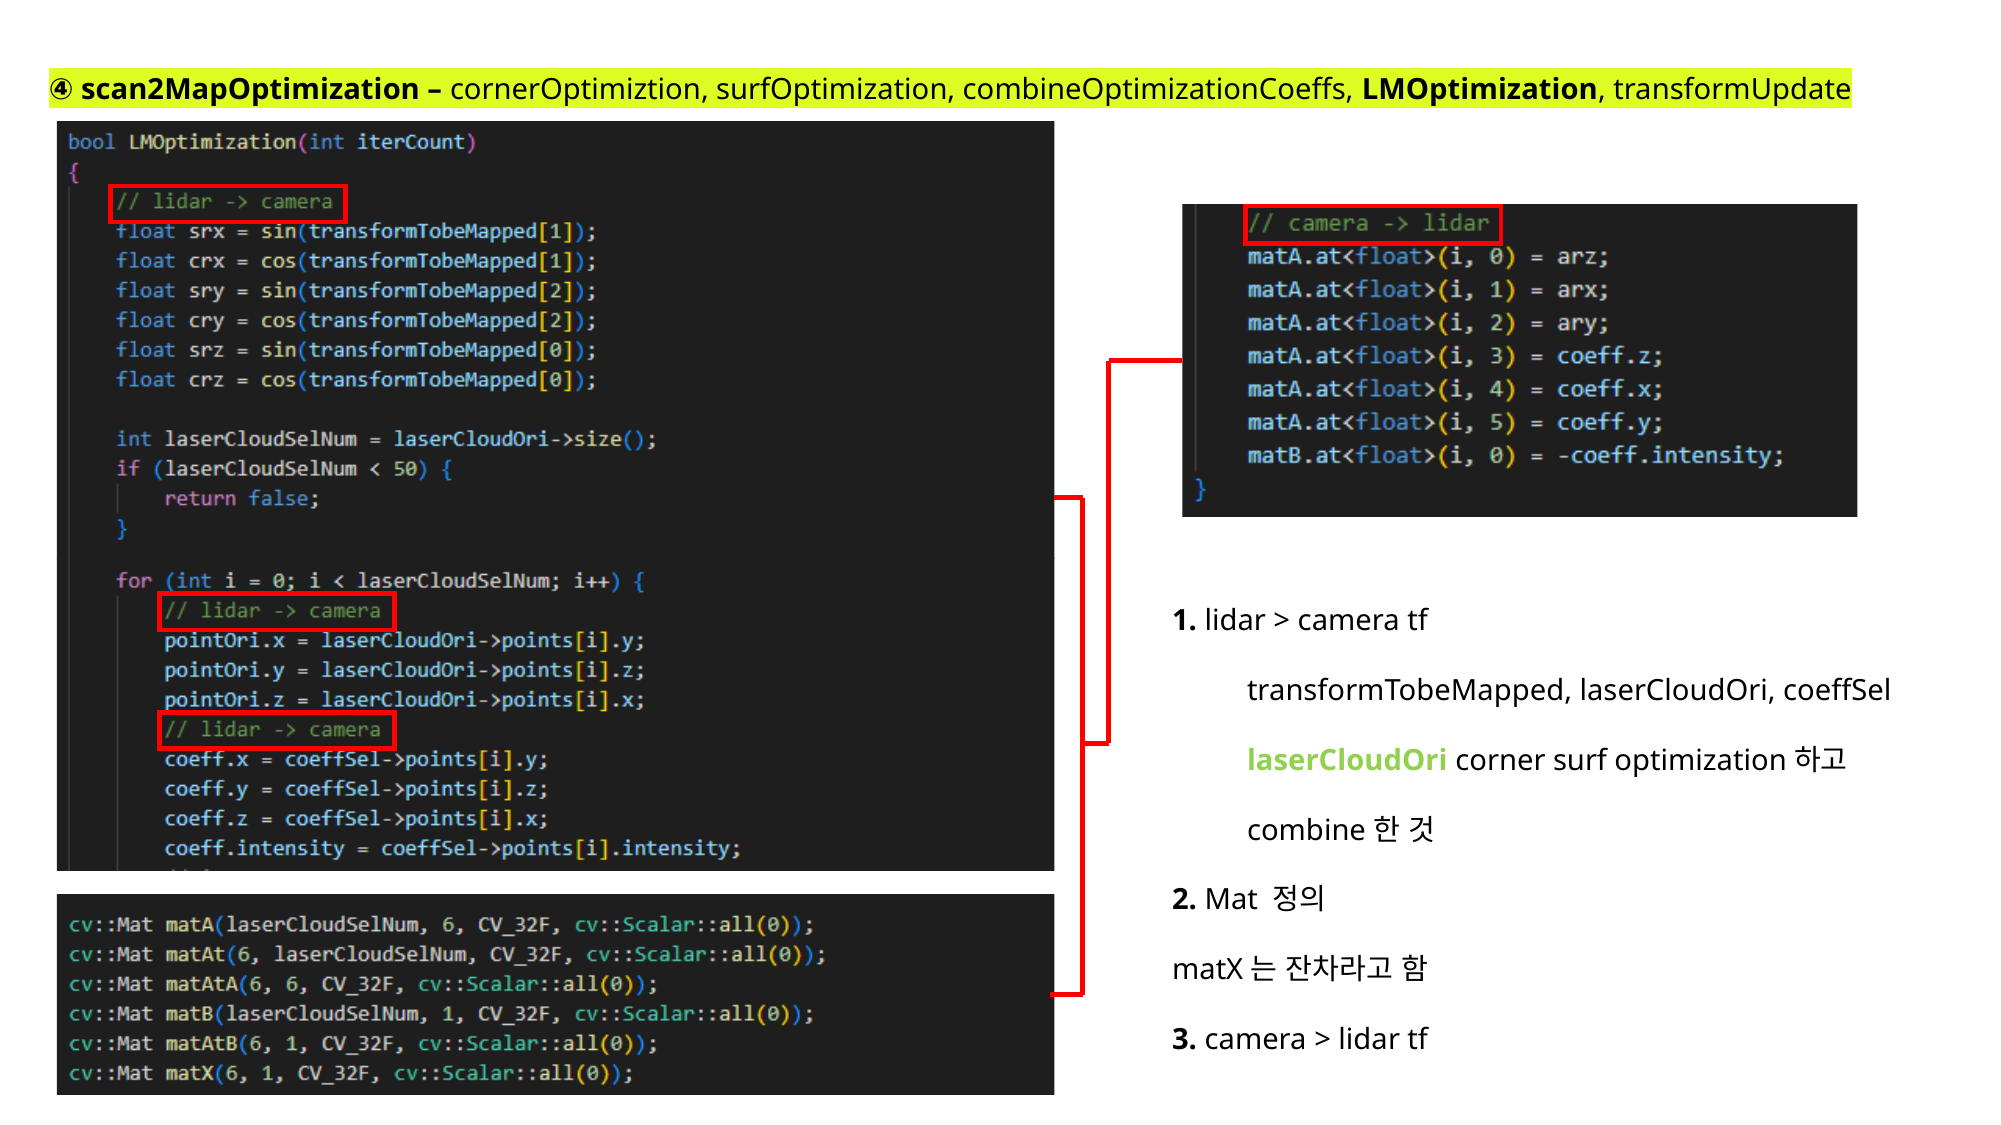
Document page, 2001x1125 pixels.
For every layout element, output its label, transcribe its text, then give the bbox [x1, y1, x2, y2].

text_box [1182, 204, 1858, 517]
text_box 1. lidar > camera tf transformTobeMapped, laserCloudOri, coeffSel laserCloudOri corner surf optimization하고 combine한 것 2. Mat 정의 matX는 잔차라고 함 3. camera > lidar tf [1156, 561, 1941, 1060]
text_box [1050, 360, 1183, 995]
text_box ④ scan2MapOptimization – cornerOptimiztion, surfOptimization, combineOptimizationCoeffs, LMOptimization, transformUpdate [33, 18, 1967, 123]
picture [56, 894, 1055, 1095]
picture [56, 121, 1055, 871]
